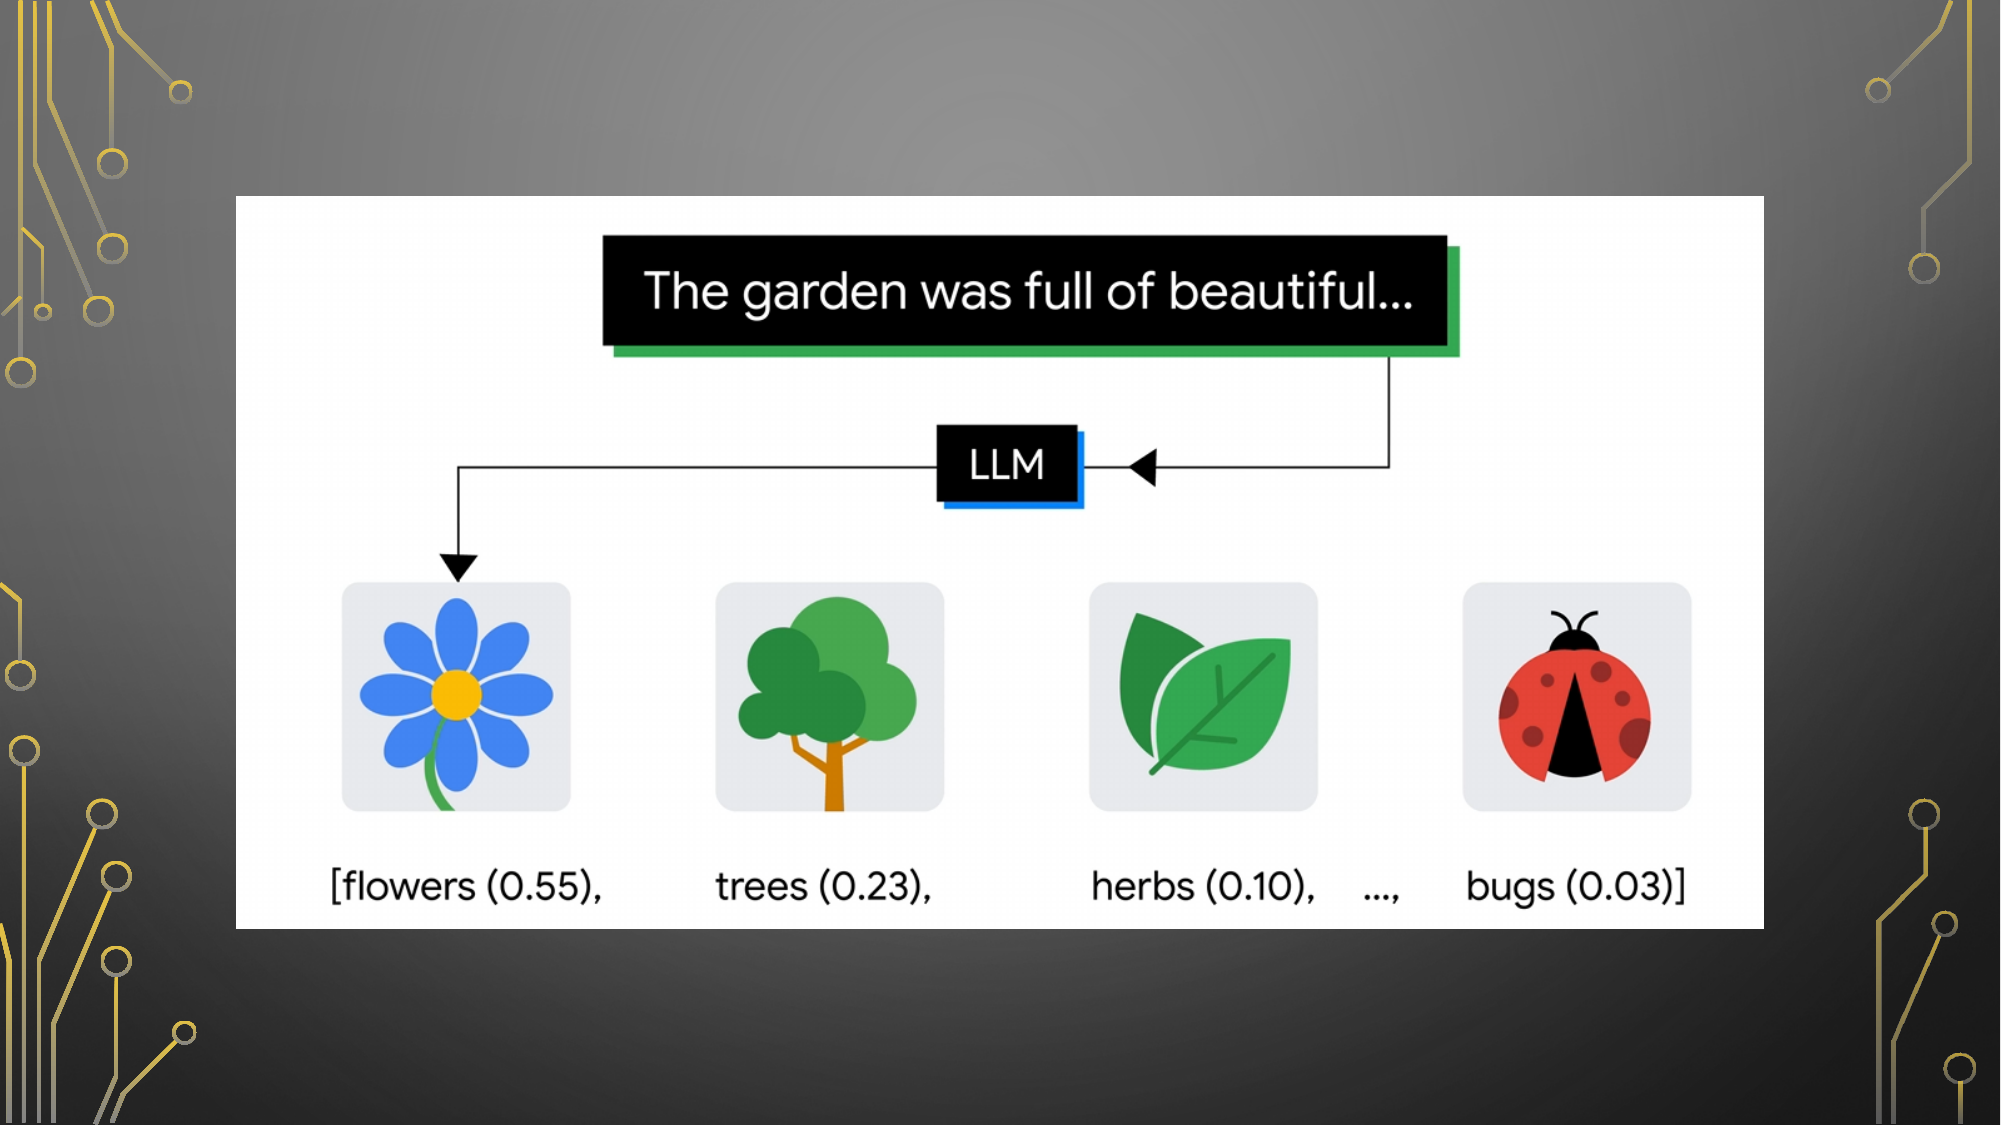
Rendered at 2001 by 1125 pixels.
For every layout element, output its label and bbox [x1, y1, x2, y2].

picture [236, 196, 1764, 929]
